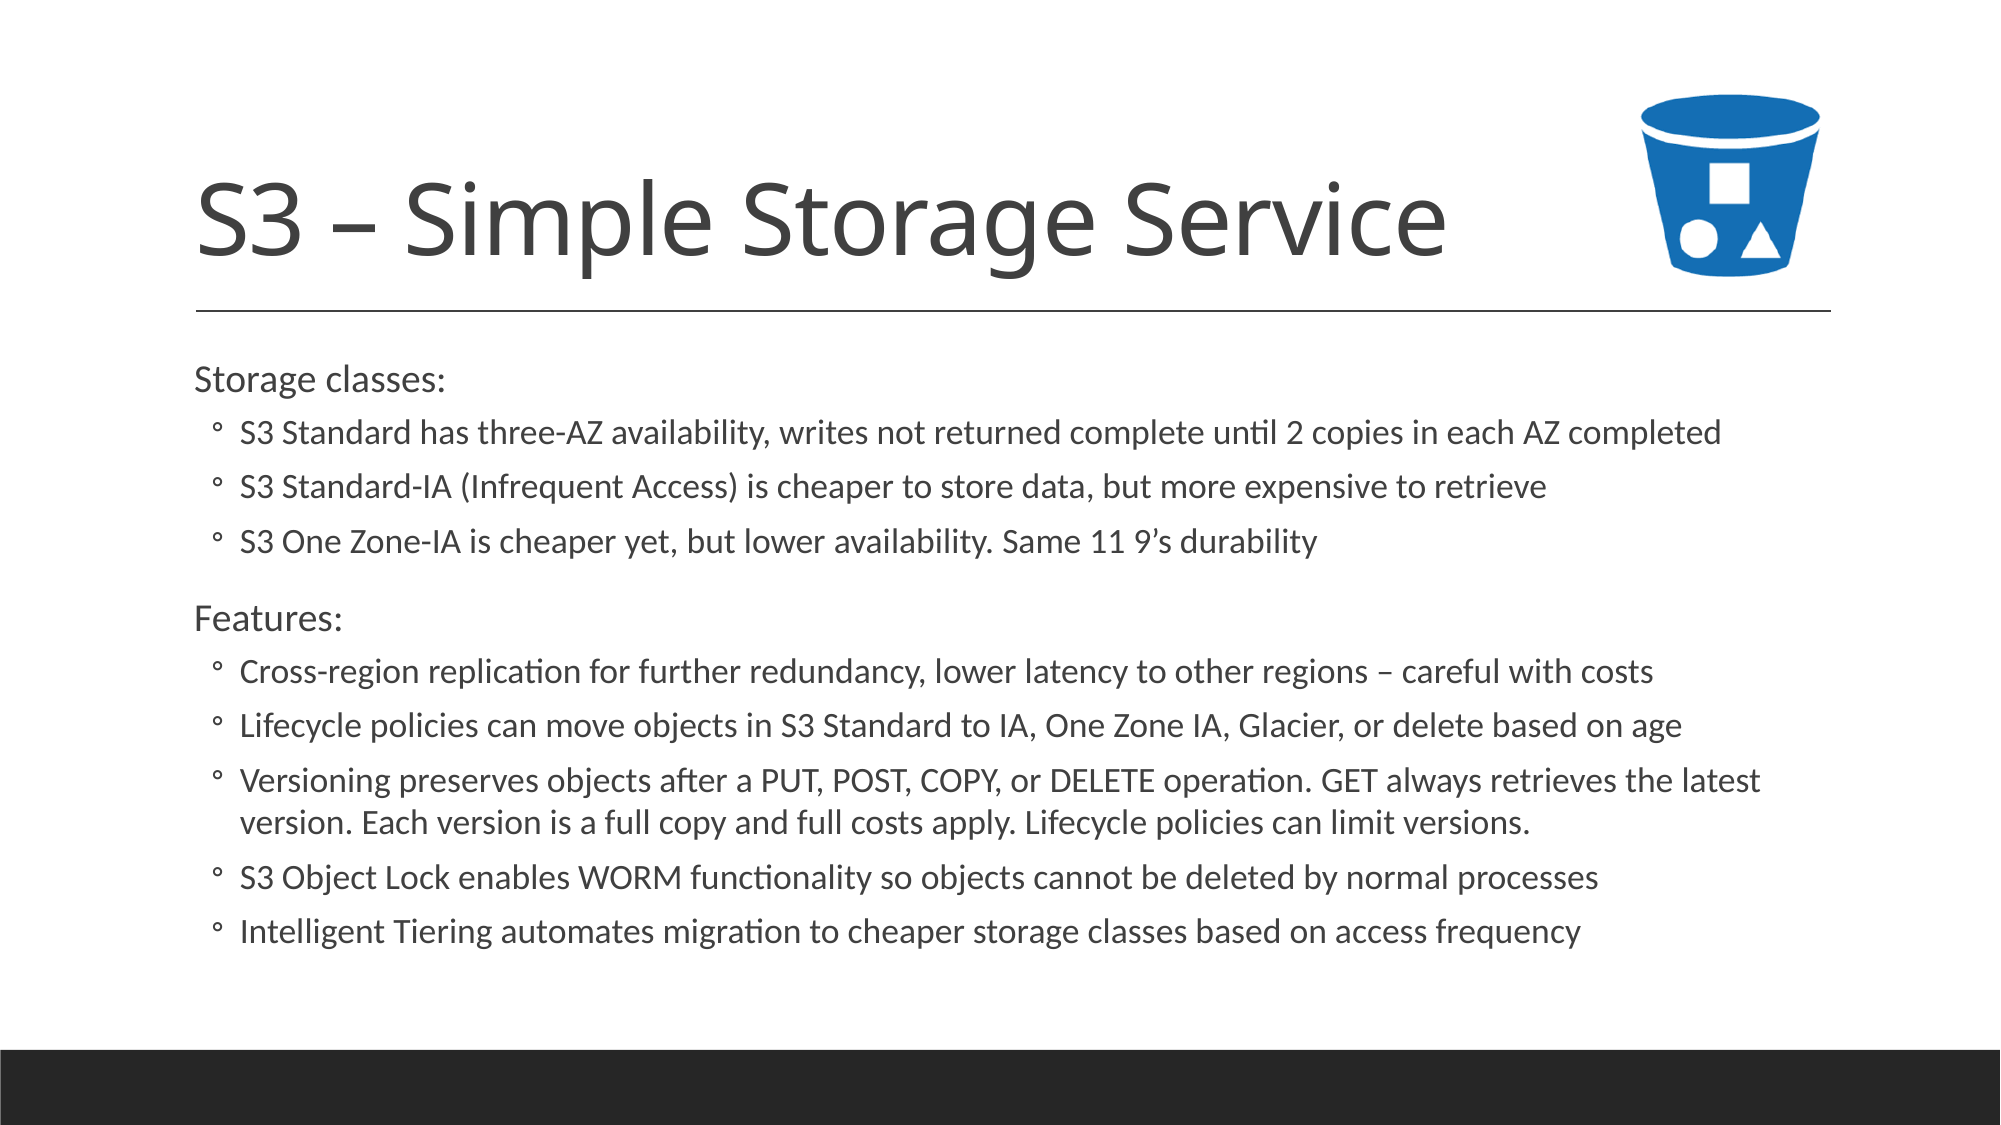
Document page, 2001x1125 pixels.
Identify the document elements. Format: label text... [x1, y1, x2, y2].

picture [1620, 90, 1831, 286]
list Storage classes: S3 Standard has three-AZ availability, writes not returned complete until 2 copies in each AZ completed S3 Standard-IA (Infrequent Access) is cheaper to store data, but more expensive to retrieve S3 One Zone-IA is cheaper yet, but lower availability. Same 11 9’s durability Features: Cross-region replication for further redundancy, lower latency to other regions – careful with costs Lifecycle policies can move objects in S3 Standard to IA, One Zone IA, Glacier, or delete based on age Versioning preserves objects after a PUT, POST, COPY, or DELETE operation. GET always retrieves the latest version. Each version is a full copy and full costs apply. Lifecycle policies can limit versions. S3 Object Lock enables WORM functionality so objects cannot be deleted by normal processes Intelligent Tiering automates migration to cheaper storage classes based on access frequency [180, 345, 1830, 963]
title S3 – Simple Storage Service [180, 47, 1830, 285]
